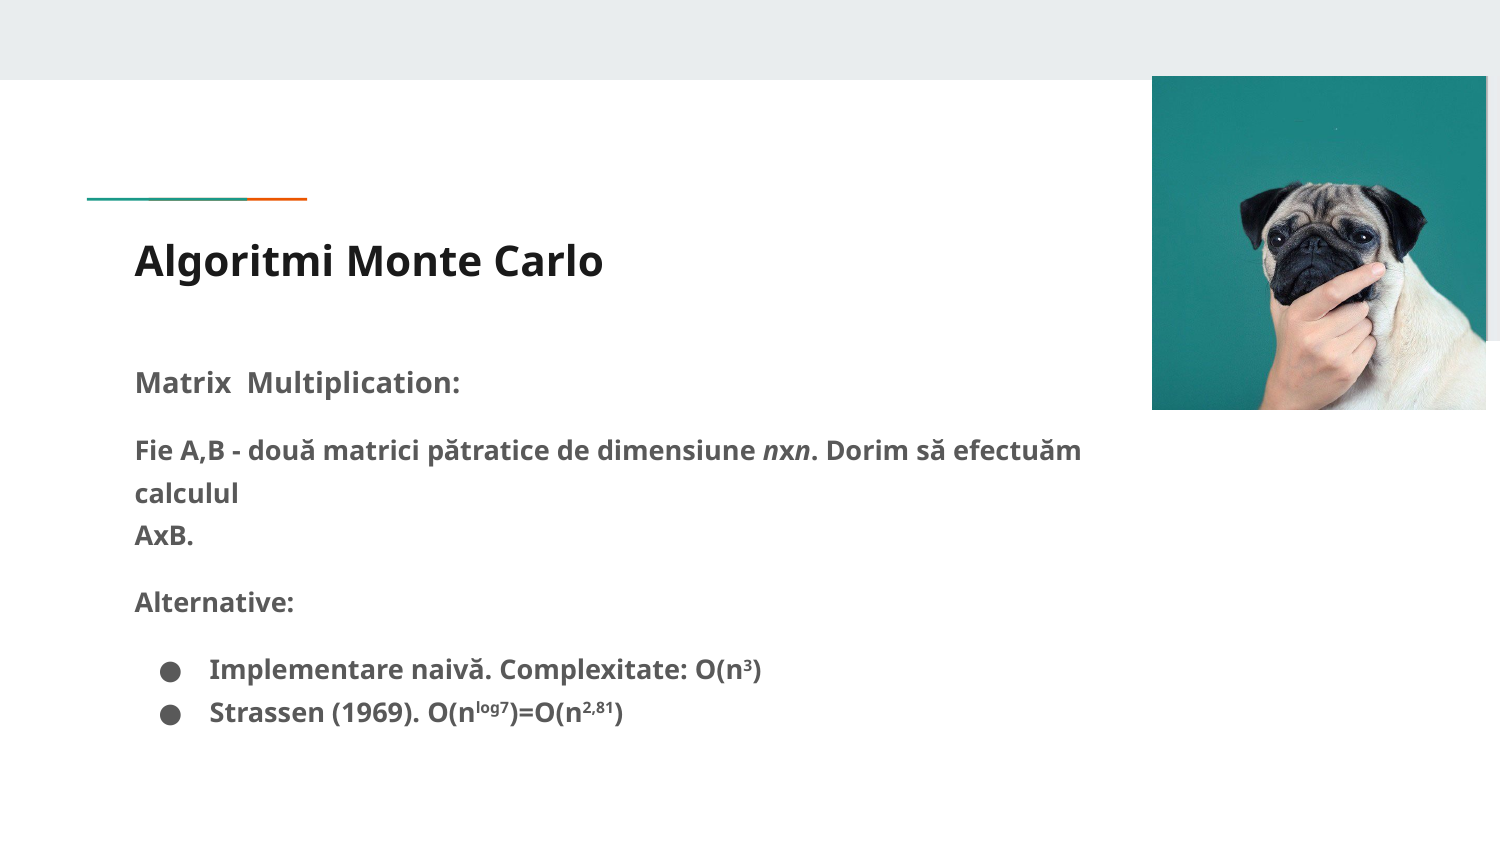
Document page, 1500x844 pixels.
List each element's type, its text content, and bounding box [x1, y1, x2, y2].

title Algoritmi Monte Carlo [119, 216, 1146, 305]
picture [1151, 75, 1500, 410]
list Matrix Multiplication: Fie A,B - două matrici pătratice de dimensiune nxn. Dorim să efectuăm calculul AxB. Alternative: Implementare naivă. Complexitate: O(n3) Strassen (1969). O(nlog7)=O(n2,81) [119, 341, 1152, 838]
